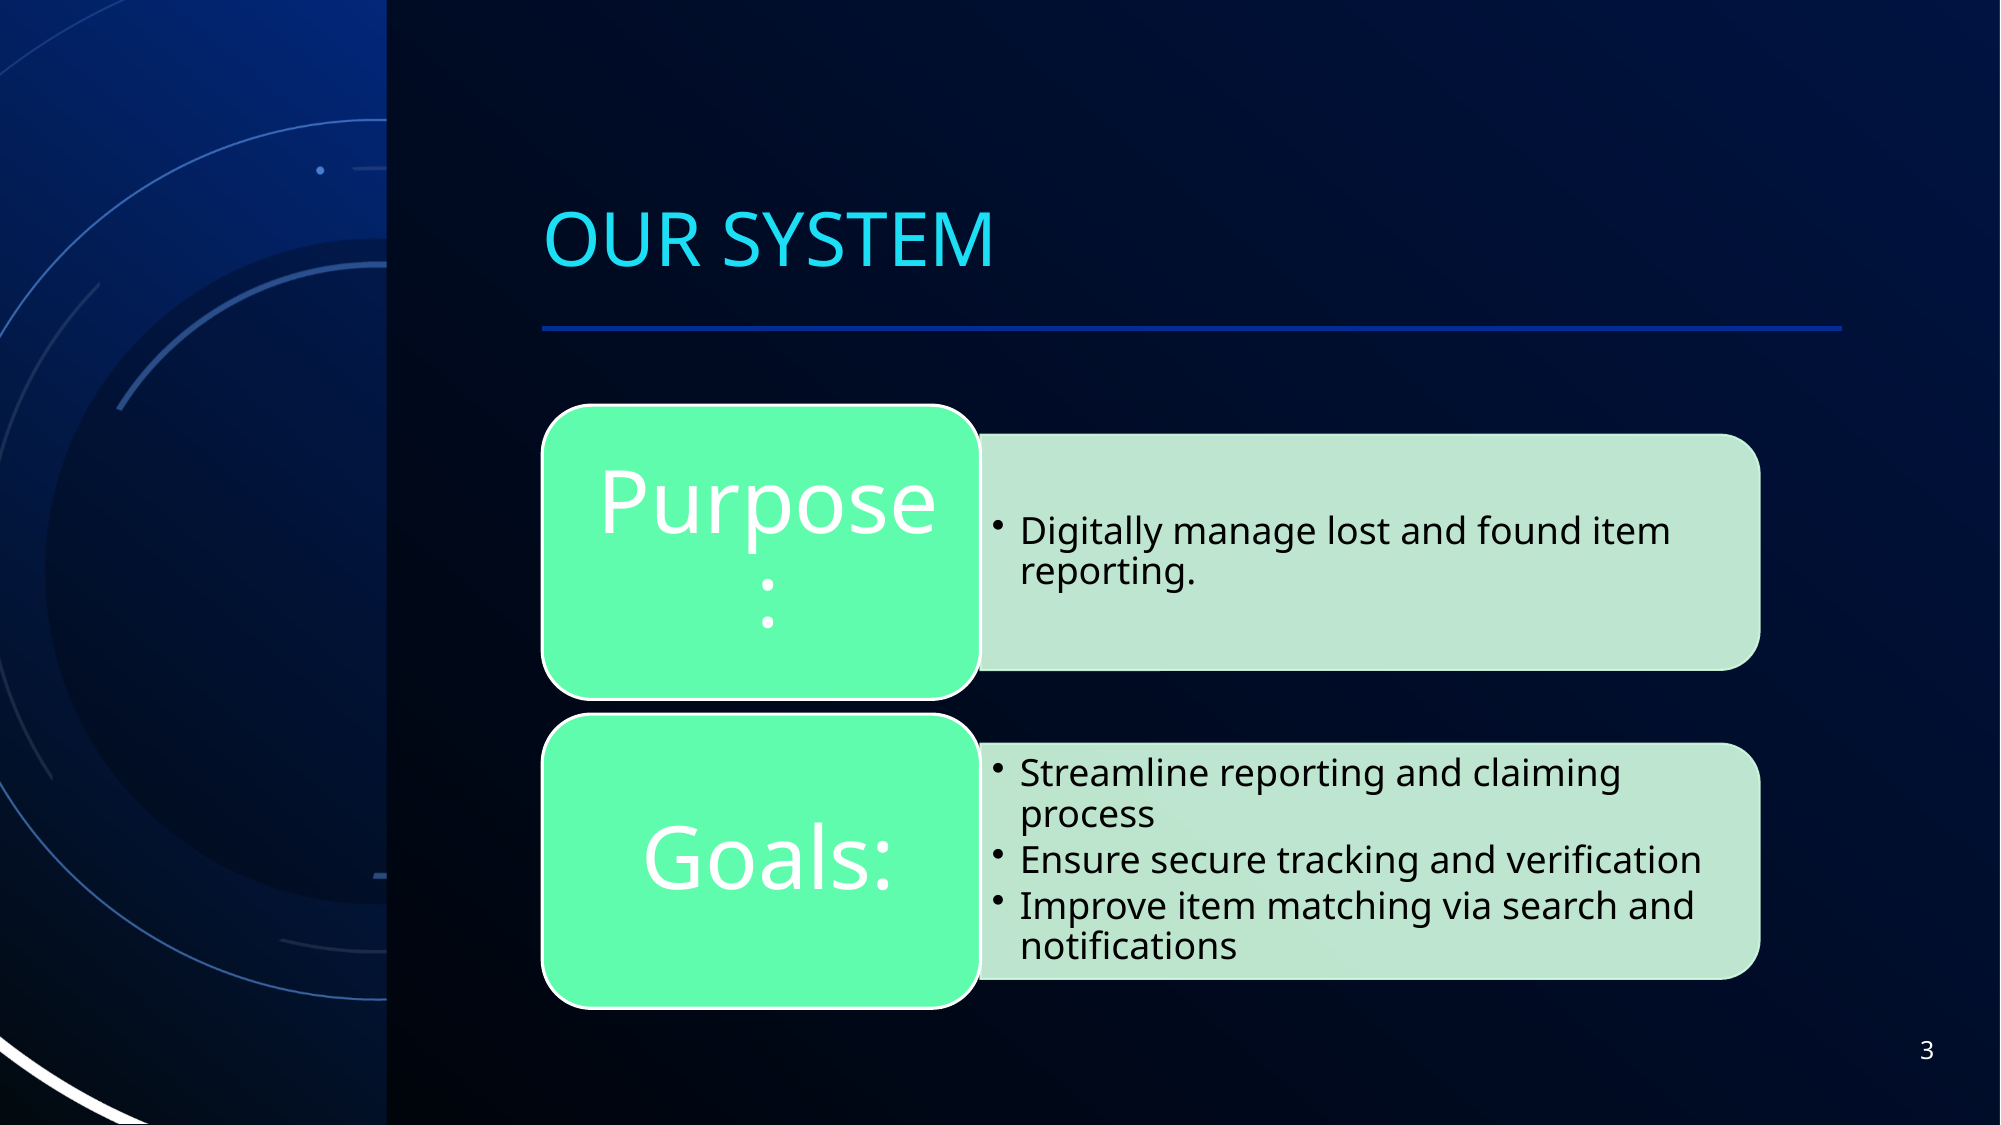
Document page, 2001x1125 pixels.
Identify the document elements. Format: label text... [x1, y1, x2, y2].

picture [0, 0, 387, 1124]
title Our system [542, 18, 1760, 291]
slide_number 3 [1499, 1021, 1950, 1082]
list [542, 405, 1760, 1009]
